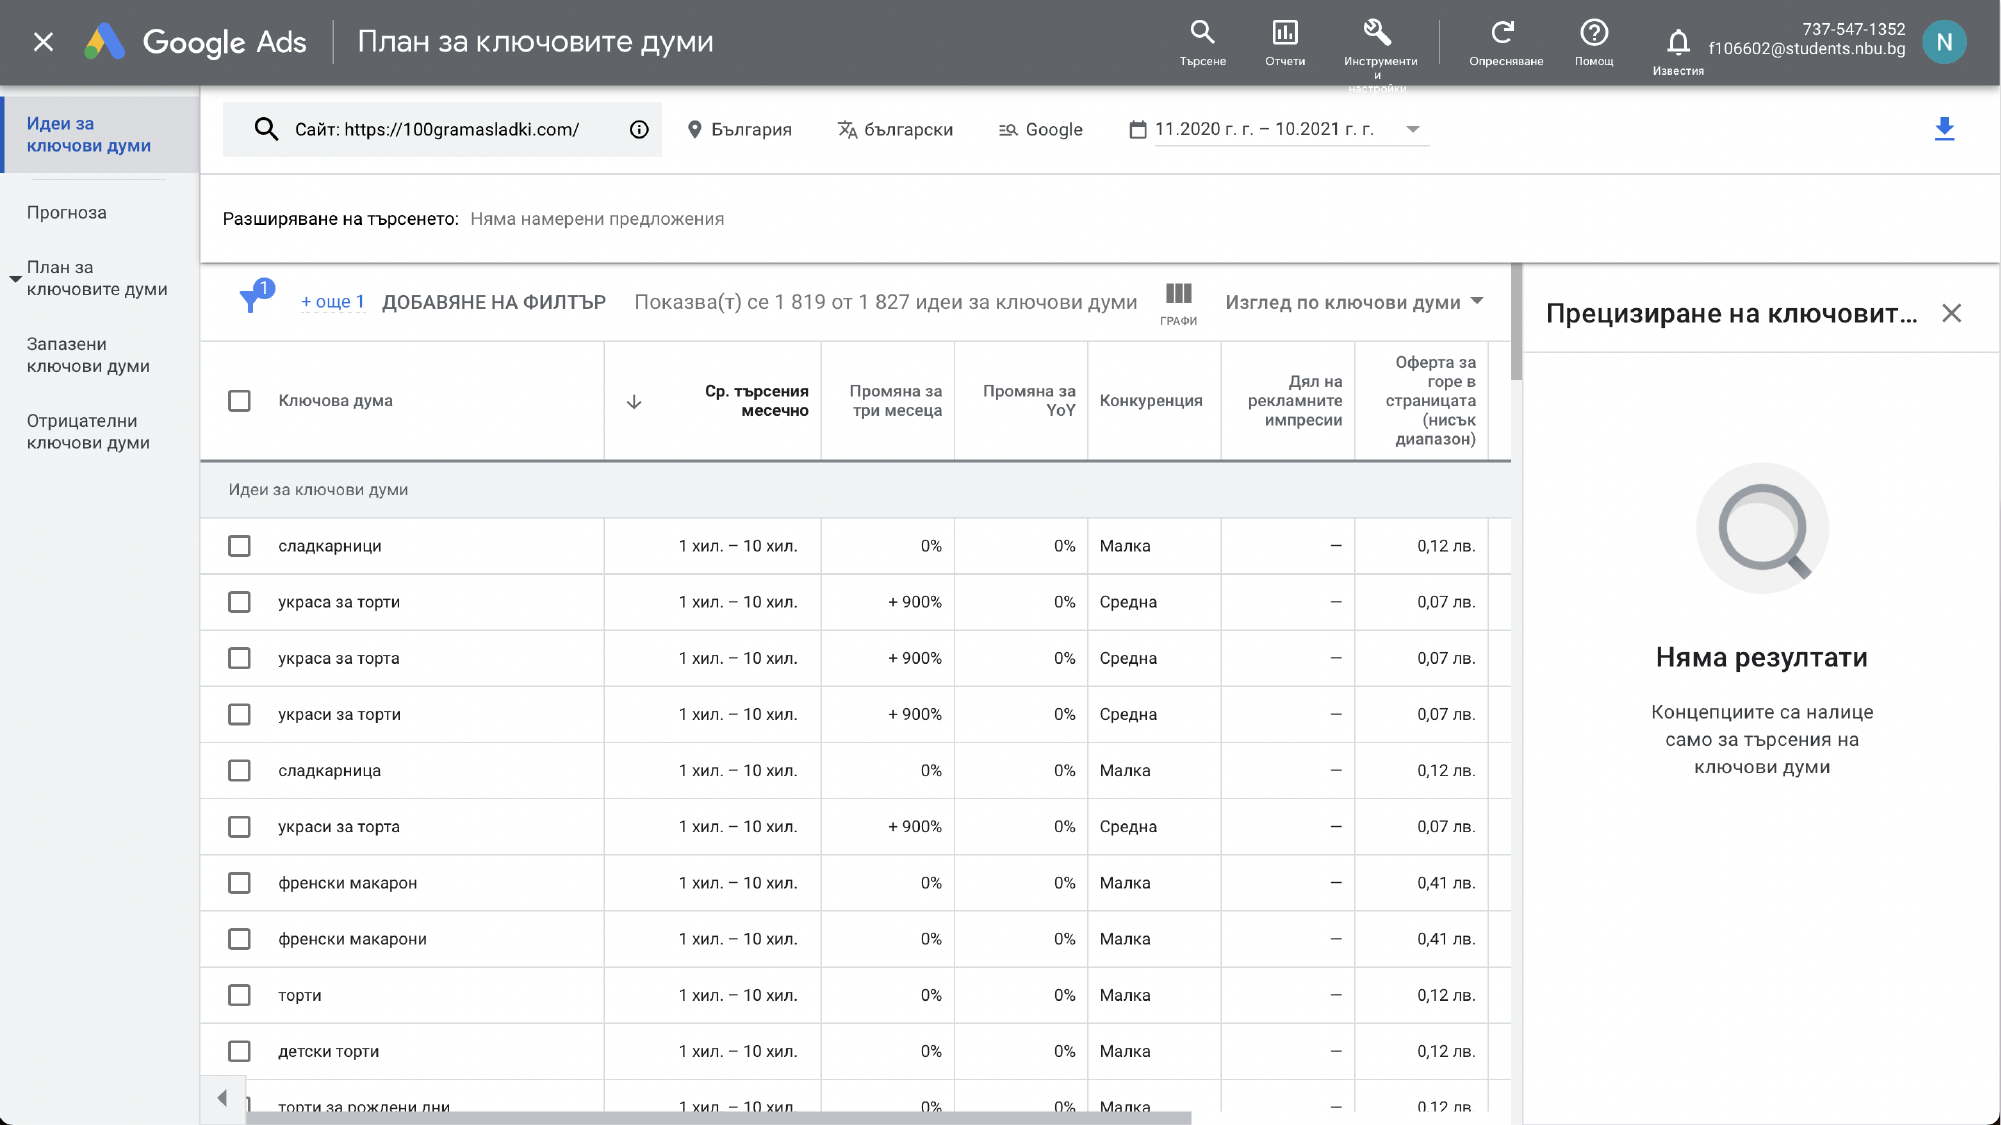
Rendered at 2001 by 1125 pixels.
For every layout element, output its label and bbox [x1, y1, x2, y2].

list [0, 0, 2000, 1125]
